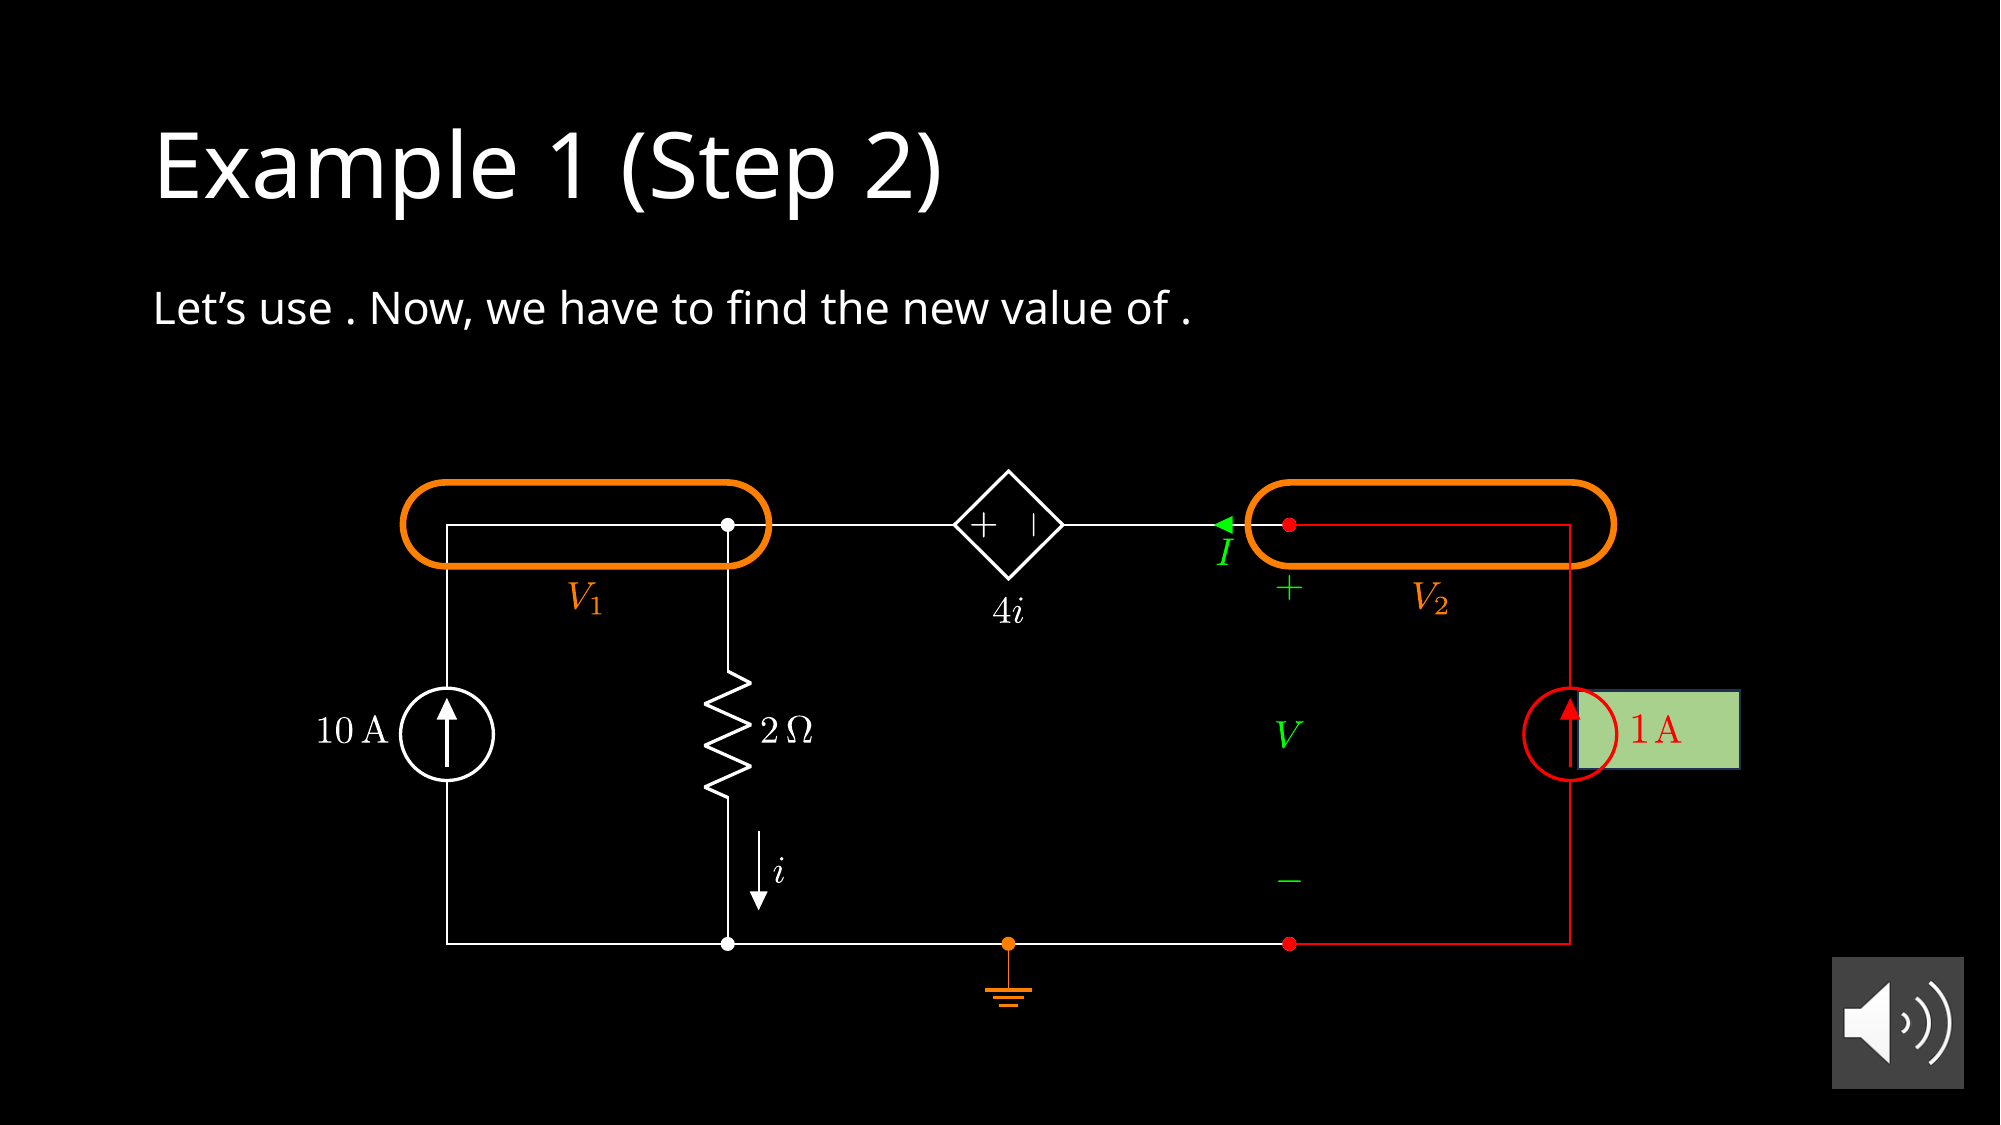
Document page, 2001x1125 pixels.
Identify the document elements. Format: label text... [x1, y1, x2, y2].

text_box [402, 482, 770, 615]
picture [1831, 956, 1965, 1090]
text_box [1283, 518, 1682, 951]
text_box [1682, 689, 1741, 770]
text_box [985, 937, 1032, 1006]
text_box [318, 470, 1304, 951]
title Example 1 (Step 2) [137, 59, 1863, 278]
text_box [1247, 482, 1614, 615]
